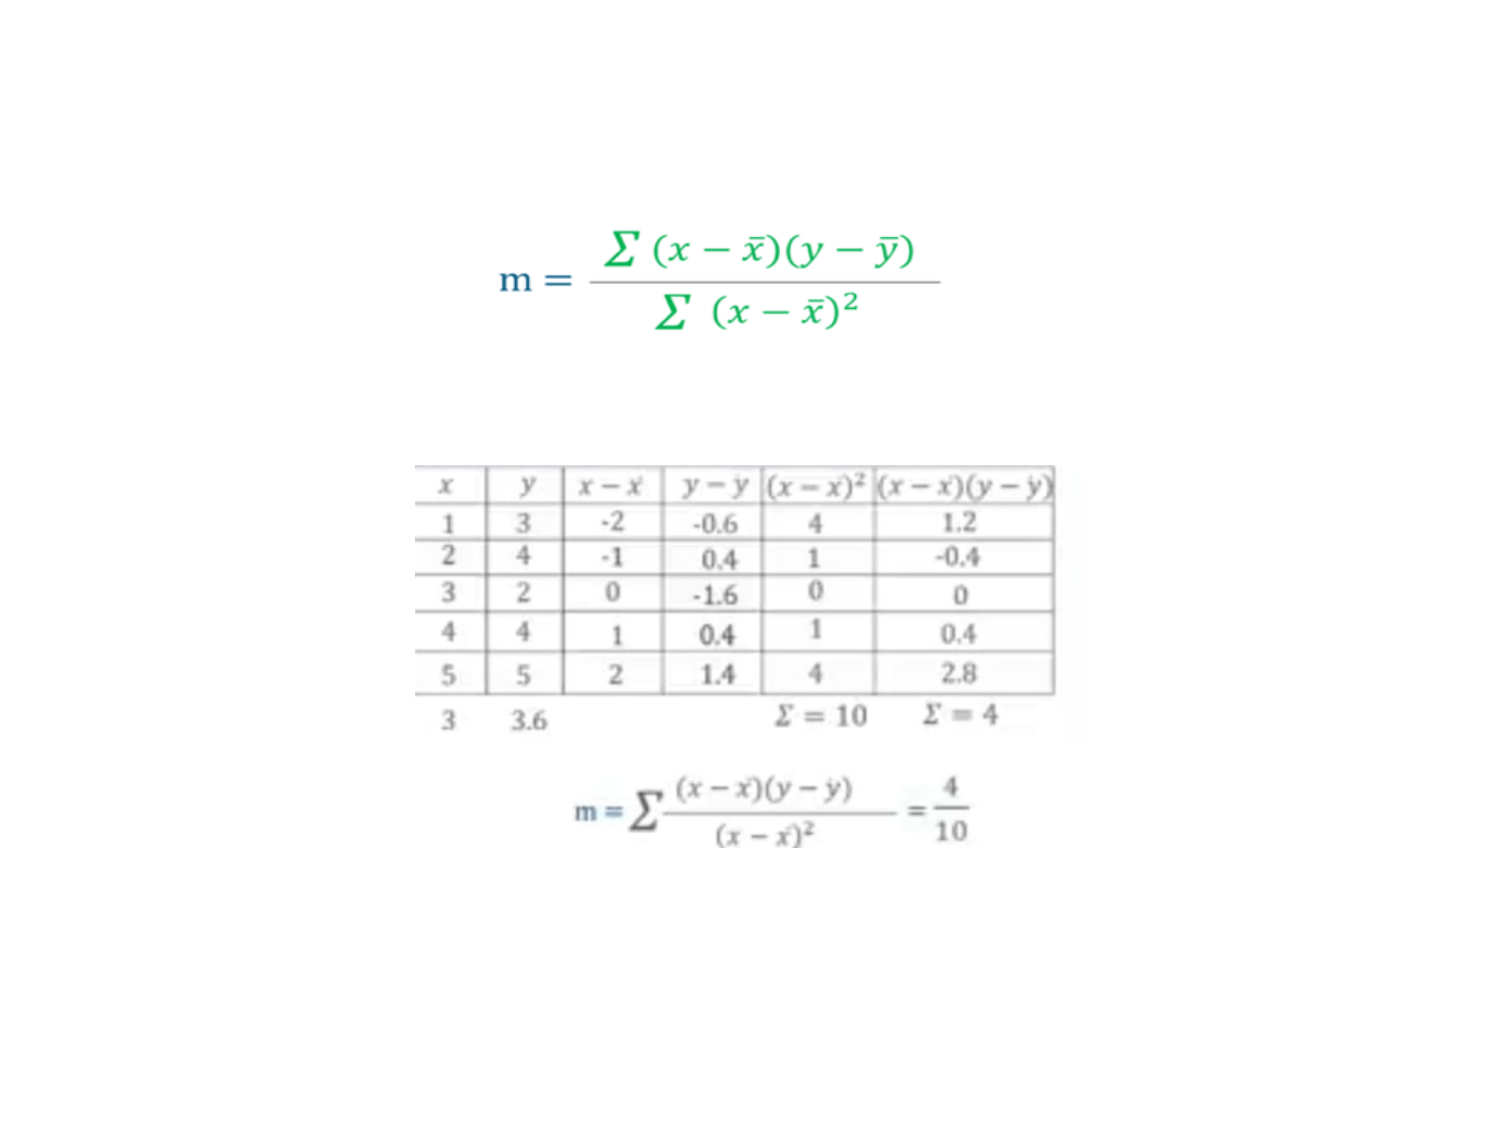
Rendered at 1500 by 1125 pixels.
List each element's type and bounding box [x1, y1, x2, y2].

list [415, 465, 1085, 848]
picture [474, 203, 964, 352]
